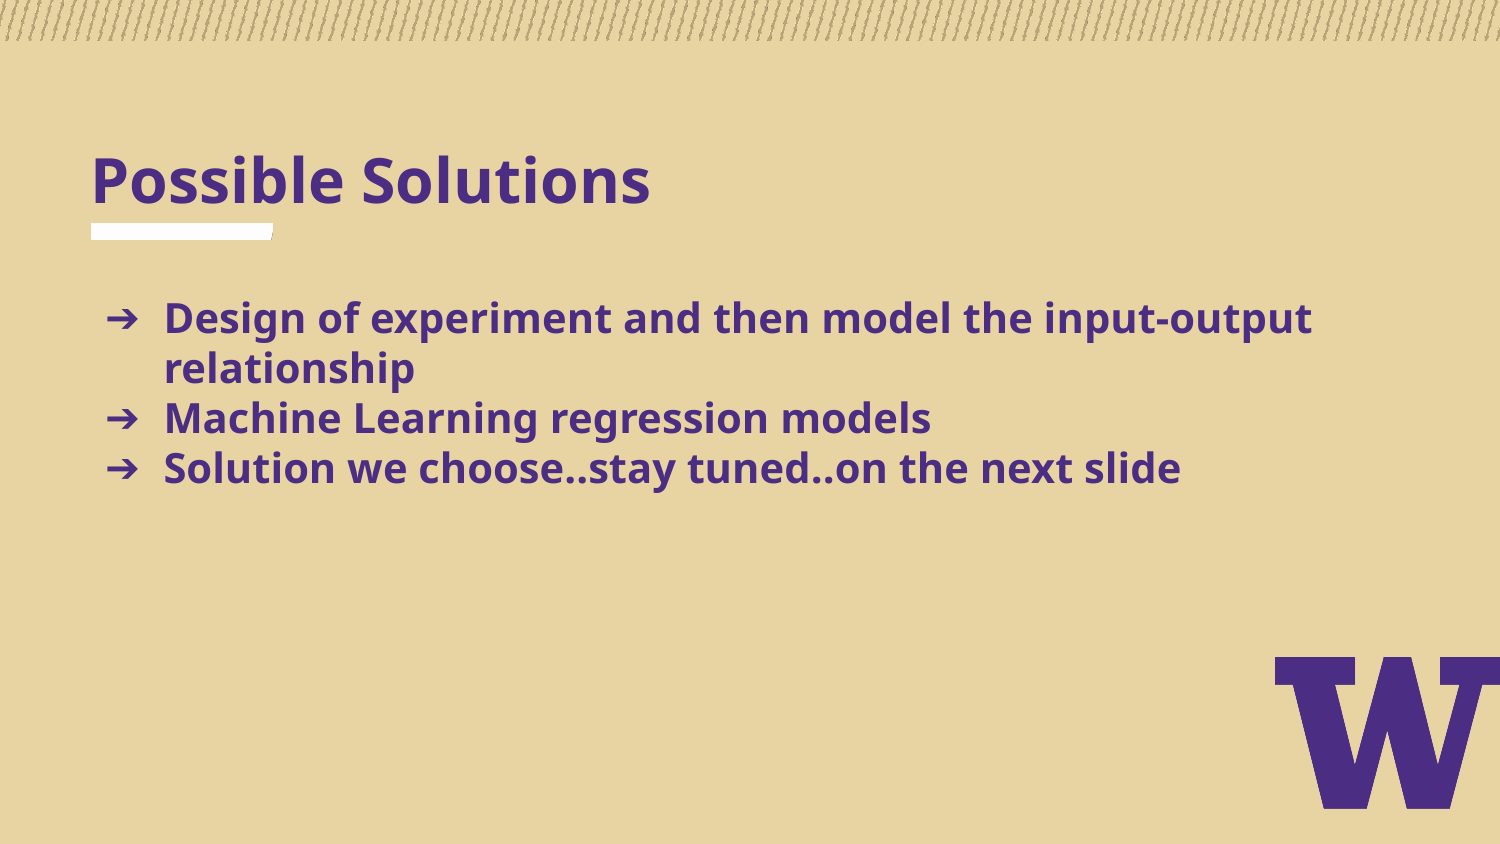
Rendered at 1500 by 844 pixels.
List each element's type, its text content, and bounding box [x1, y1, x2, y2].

picture [0, 0, 1500, 41]
picture [91, 224, 273, 240]
list Design of experiment and then model the input-output relationship Machine Learning regression models Solution we choose..stay tuned..on the next slide [73, 283, 1419, 672]
title Possible Solutions [75, 60, 1419, 224]
picture [1275, 657, 1500, 809]
